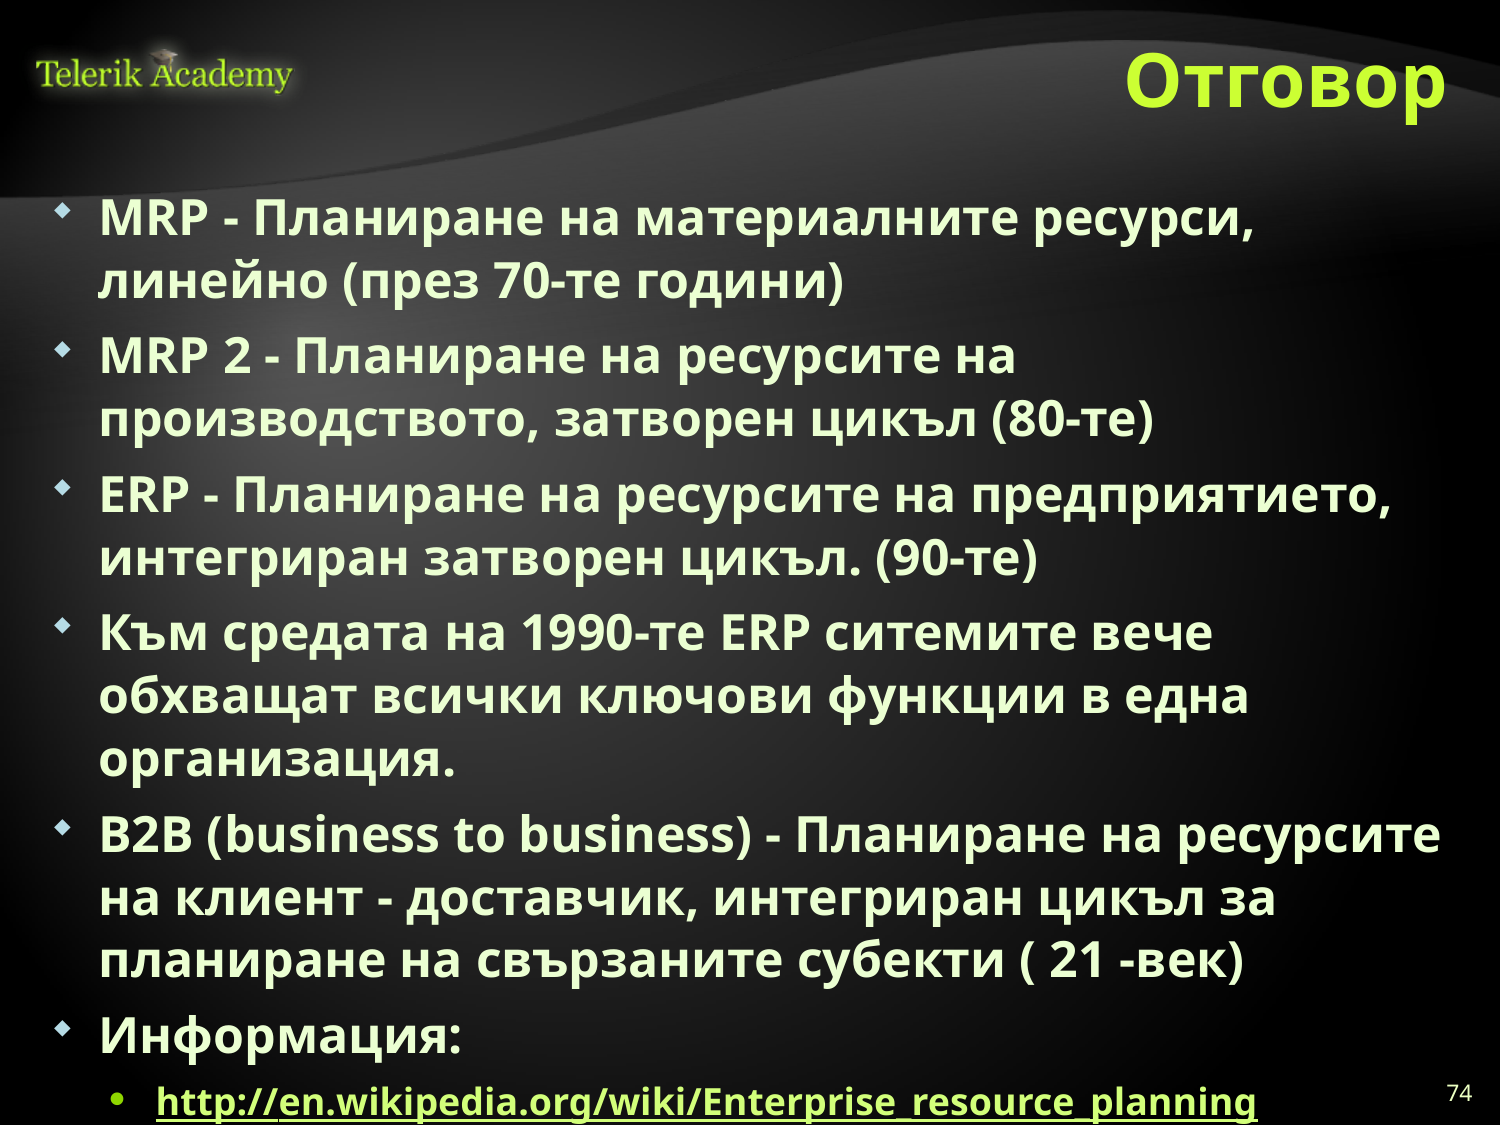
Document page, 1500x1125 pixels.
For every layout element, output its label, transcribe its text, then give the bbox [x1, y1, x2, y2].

title Отговор [300, 12, 1463, 150]
list MRP - Планиране на материалните ресурси, линейно (през 70-те години) MRP 2 - Планиране на ресурсите на производството, затворен цикъл (80-те) ERP - Планиране на ресурсите на предприятието, интегриран затворен цикъл. (90-те) Към средата на 1990-те ERP ситемите вече обхващат всички ключови функции в една организация. B2B (business to business) - Планиране на ресурсите на клиент - доставчик, интегриран цикъл за планиране на свързаните субекти ( 21 -век) Информация: http://en.wikipedia.org/wiki/Enterprise_resource_planning http://tinyurl.com/bwsgvyo [37, 174, 1463, 1113]
slide_number 74 [1412, 1074, 1488, 1113]
picture [0, 0, 1500, 1125]
